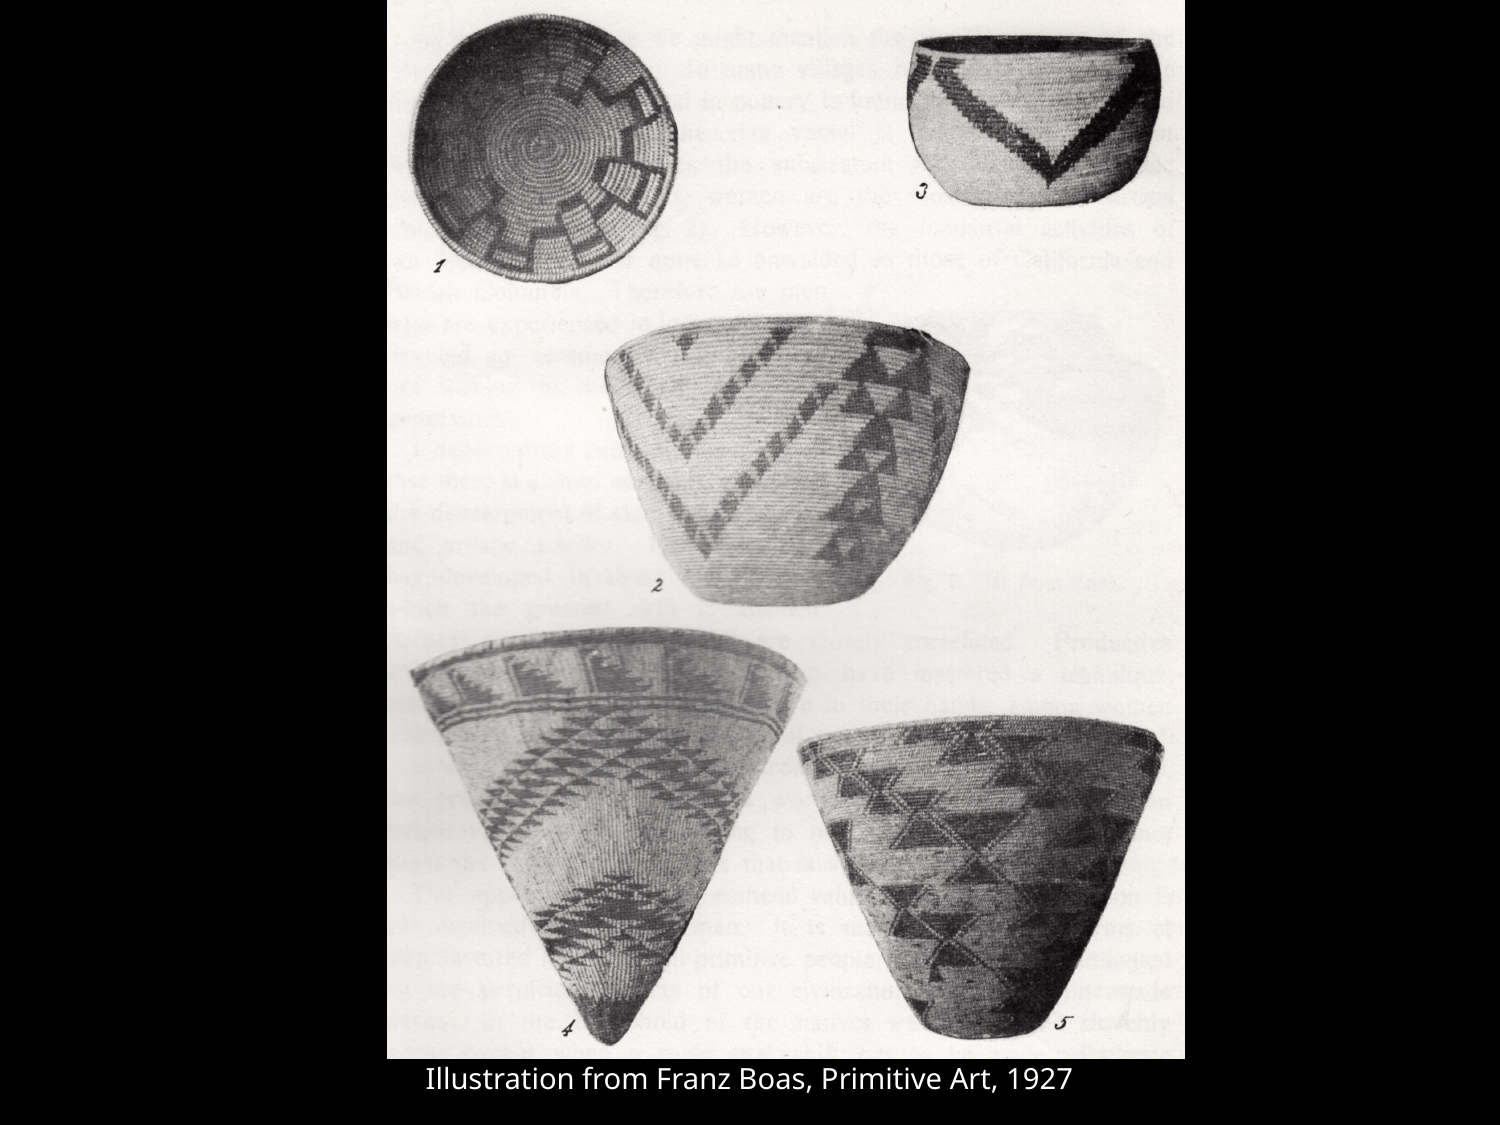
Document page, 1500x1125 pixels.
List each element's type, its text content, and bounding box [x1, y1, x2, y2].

text_box Illustration from Franz Boas, Primitive Art, 1927 [89, 1049, 1425, 1107]
picture [387, 0, 1185, 1059]
